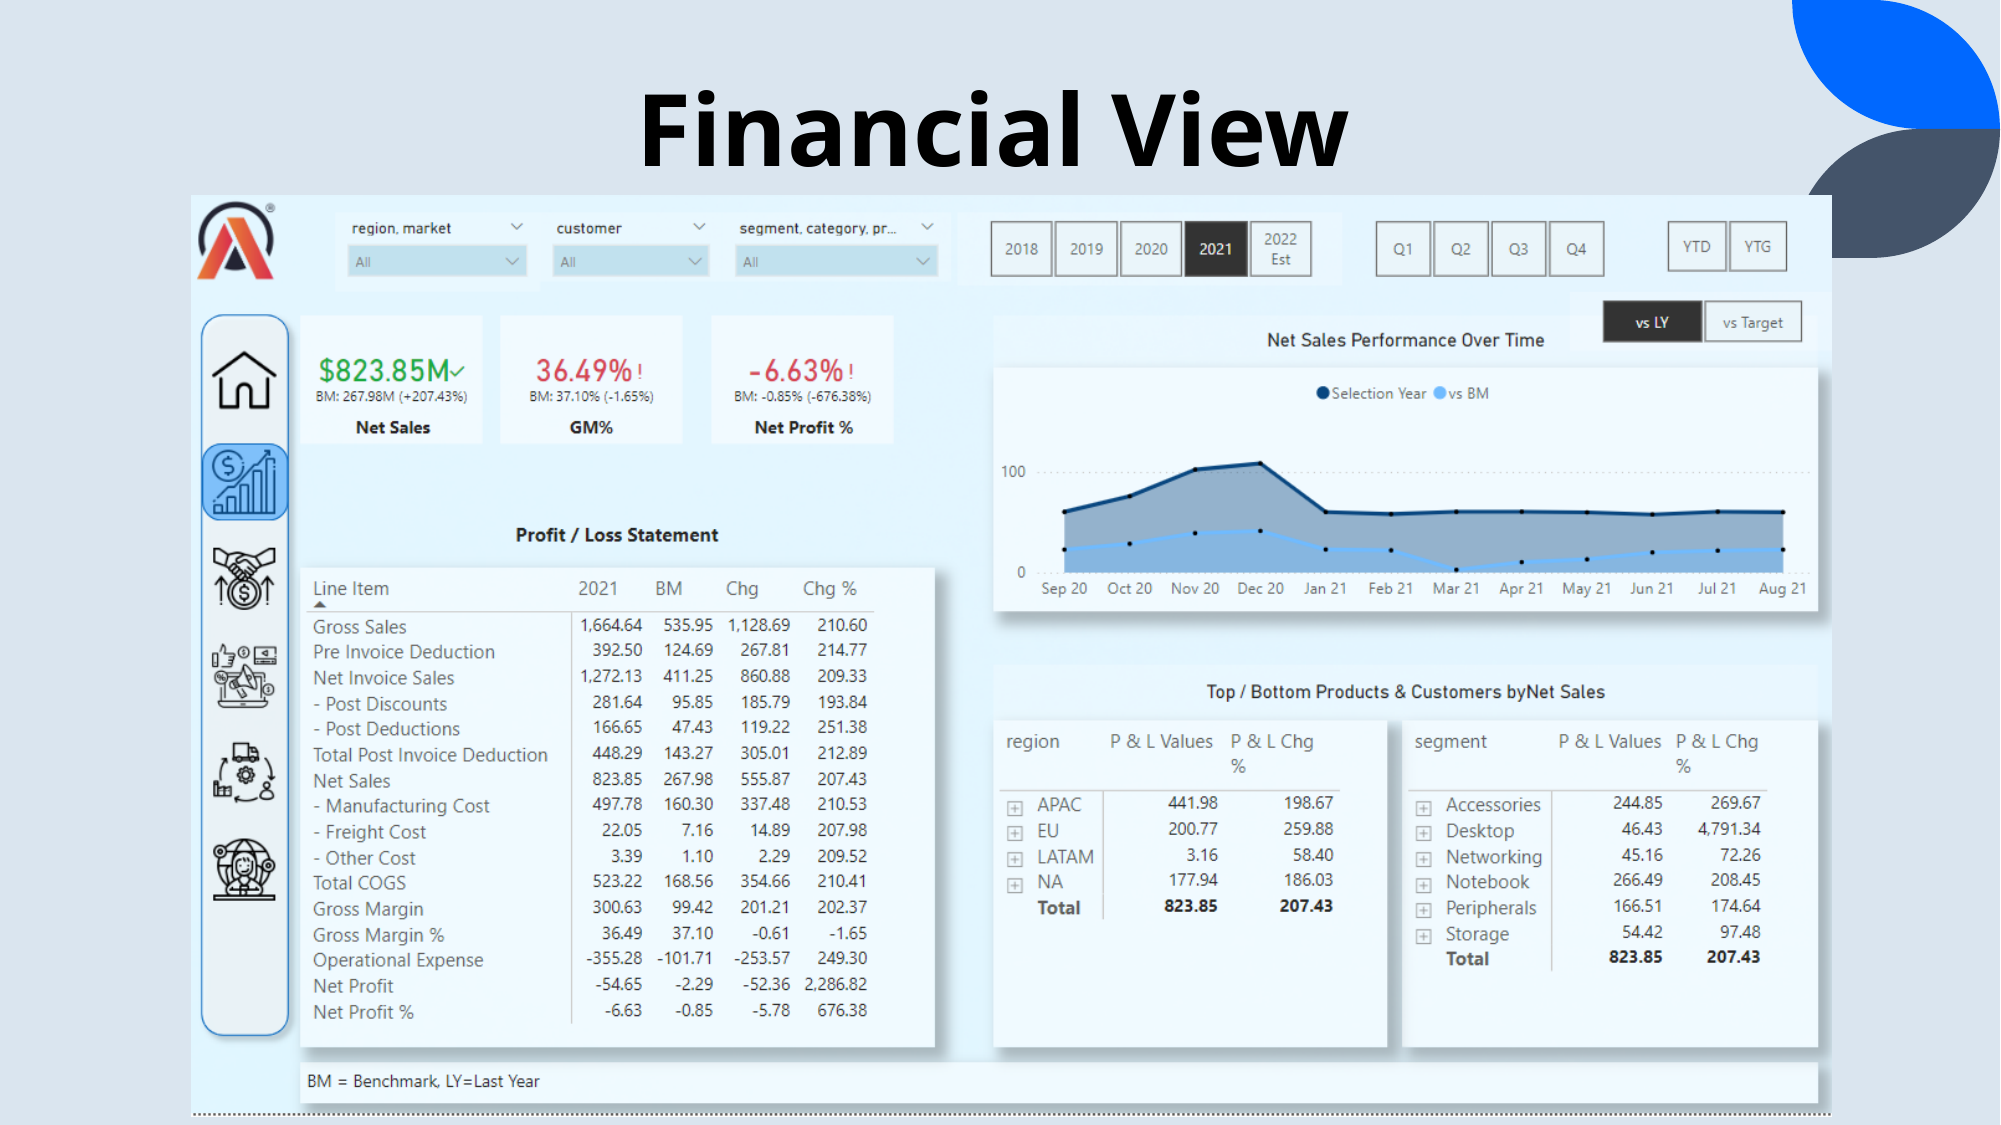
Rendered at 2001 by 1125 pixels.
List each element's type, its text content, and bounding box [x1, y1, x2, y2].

picture [191, 195, 1832, 1118]
title Financial View [191, 62, 1796, 195]
